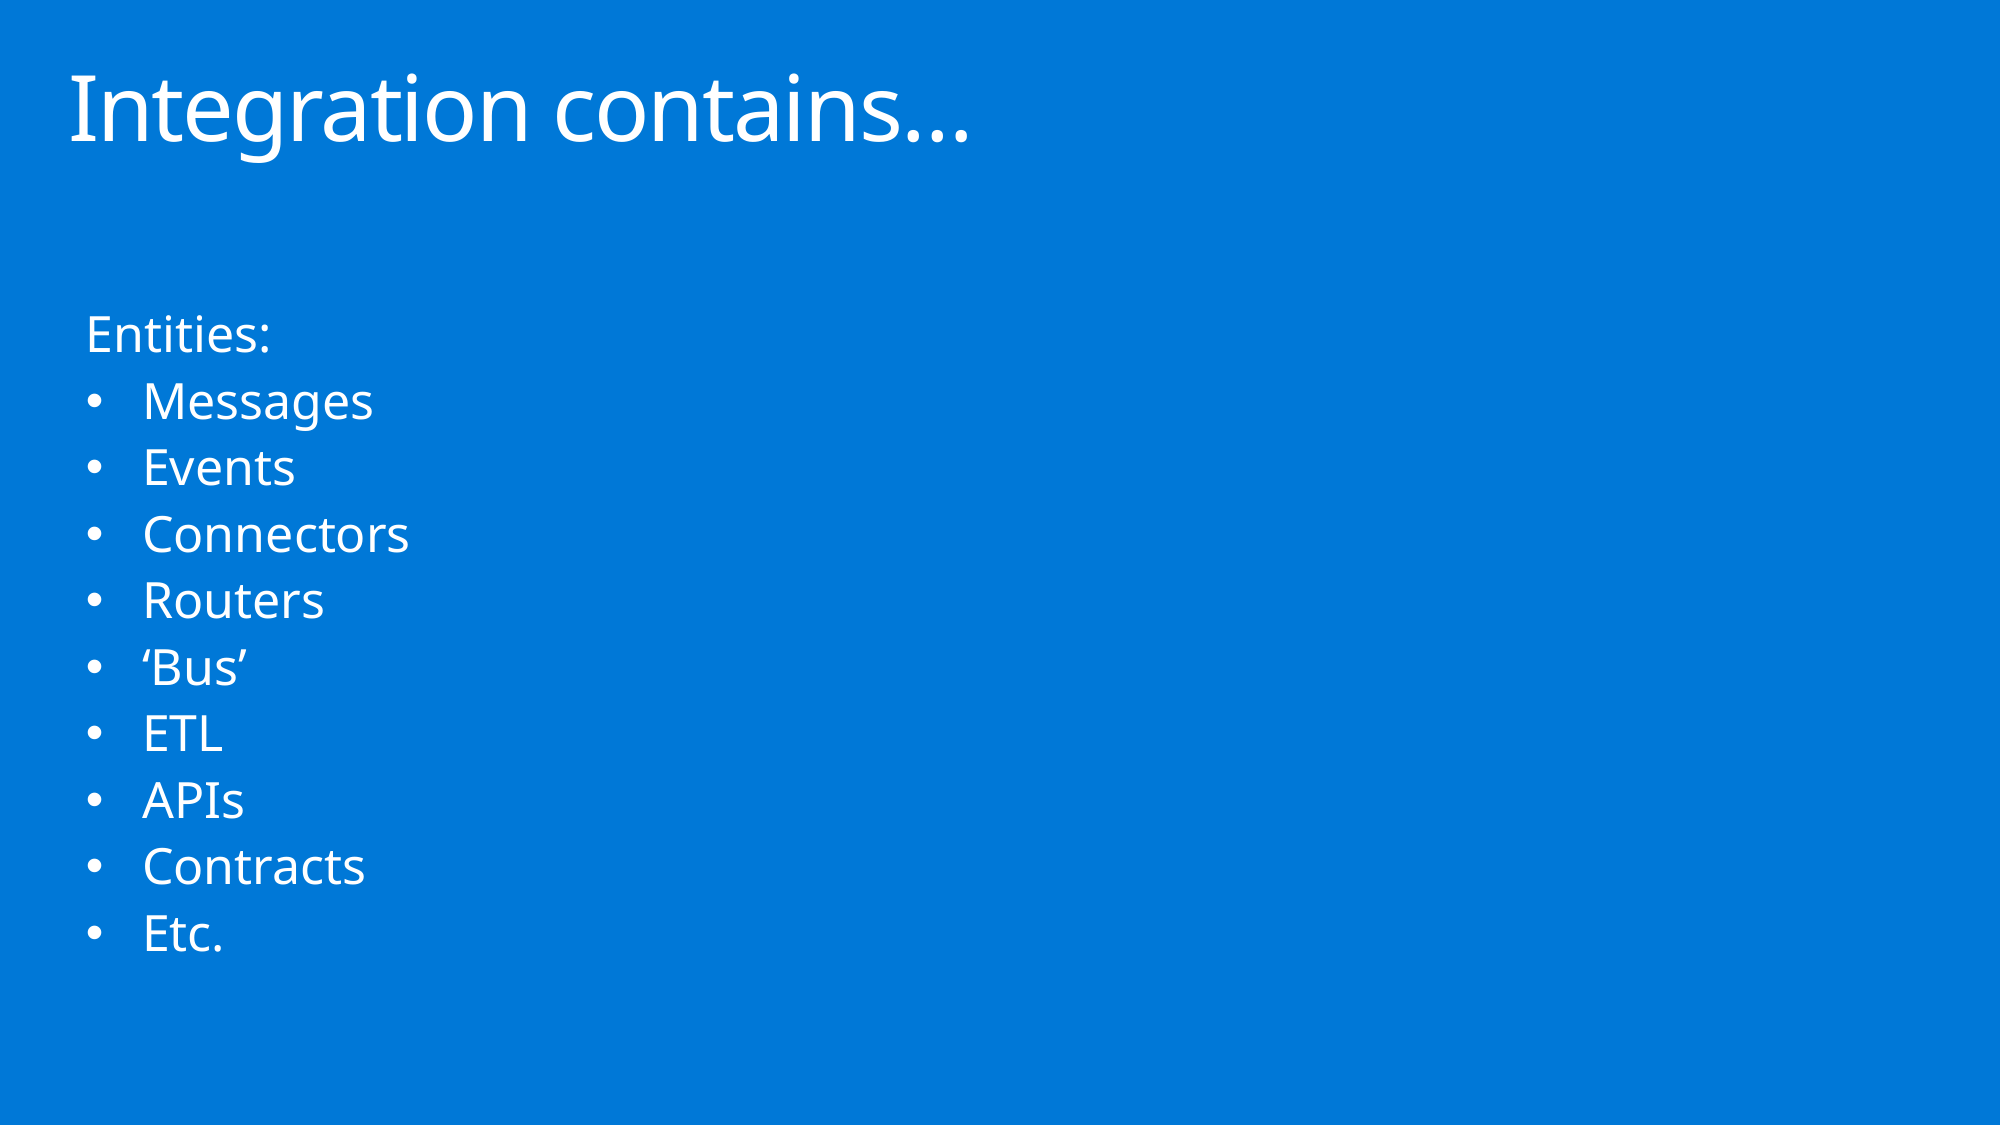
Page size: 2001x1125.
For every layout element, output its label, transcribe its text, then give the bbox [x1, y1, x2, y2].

title Integration contains… [44, 47, 1957, 196]
text_box Entities: Messages Events Connectors Routers ‘Bus’ ETL APIs Contracts Etc. [55, 285, 1741, 986]
